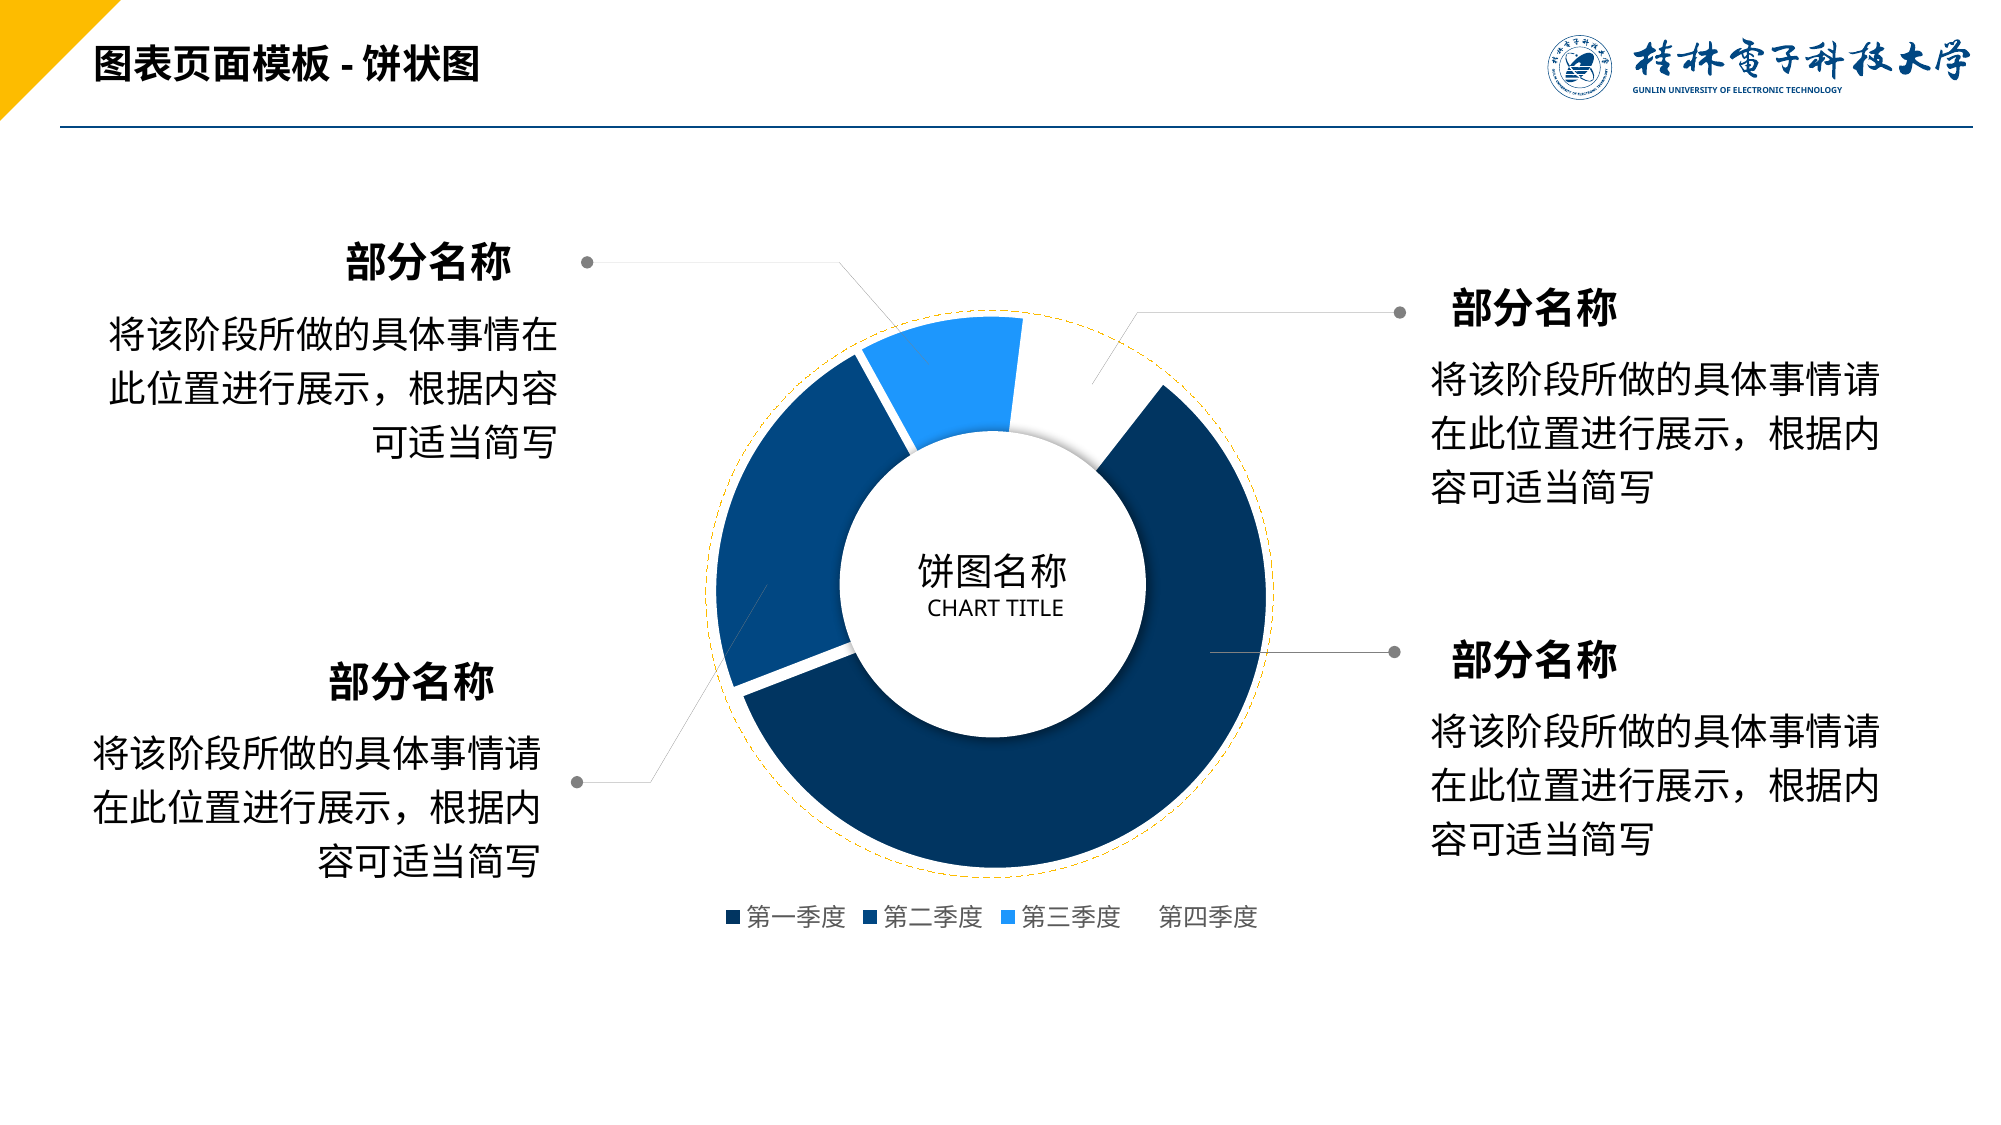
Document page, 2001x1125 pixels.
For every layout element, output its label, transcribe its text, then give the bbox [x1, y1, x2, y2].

text_box 部分名称 [283, 228, 574, 294]
text_box 将该阶段所做的具体事情在此位置进行展示，根据内容可适当简写 [84, 294, 574, 471]
text_box 部分名称 [1462, 626, 1680, 691]
text_box 部分名称 [1389, 274, 1680, 339]
list 图表页面模板-饼状图 [78, 37, 925, 96]
text_box [580, 256, 875, 302]
text_box 将该阶段所做的具体事情请在此位置进行展示，根据内容可适当简写 [1462, 691, 1905, 869]
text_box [522, 302, 1462, 941]
text_box 将该阶段所做的具体事情请在此位置进行展示，根据内容可适当简写 [67, 713, 522, 891]
text_box 部分名称 [267, 648, 522, 713]
text_box 将该阶段所做的具体事情请在此位置进行展示，根据内容可适当简写 [1462, 339, 1905, 517]
